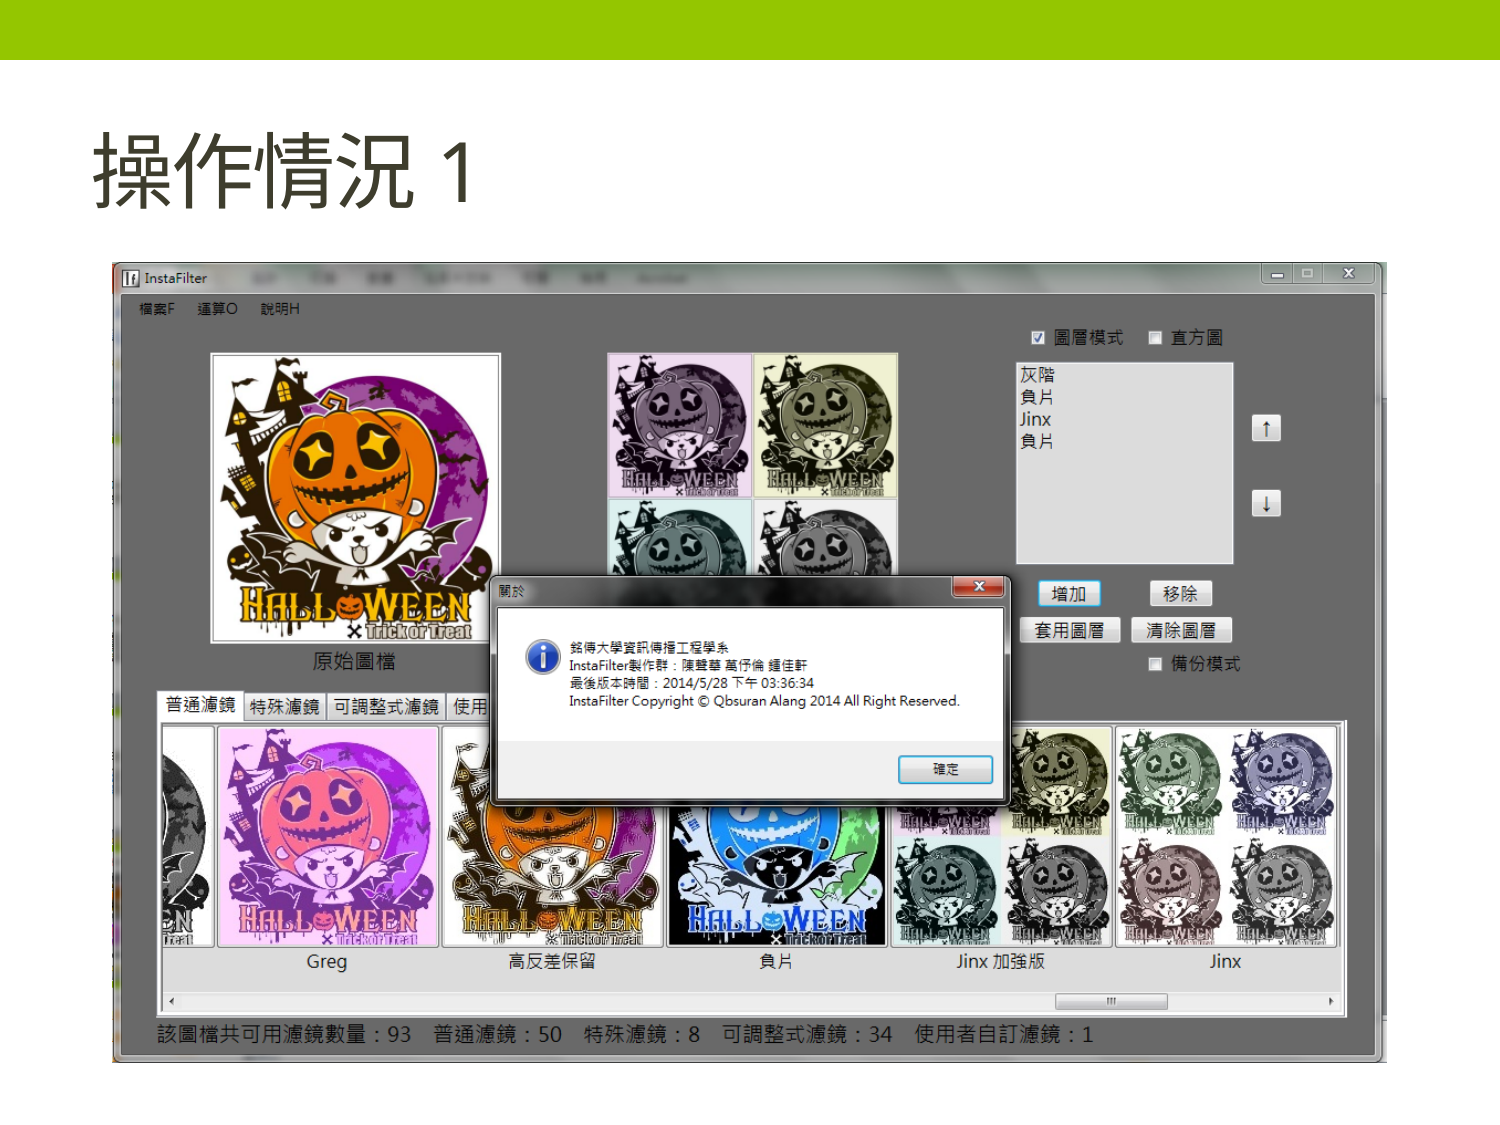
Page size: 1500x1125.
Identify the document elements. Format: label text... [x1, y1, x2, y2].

title 操作情況1 [75, 87, 1425, 250]
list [112, 262, 1388, 1063]
